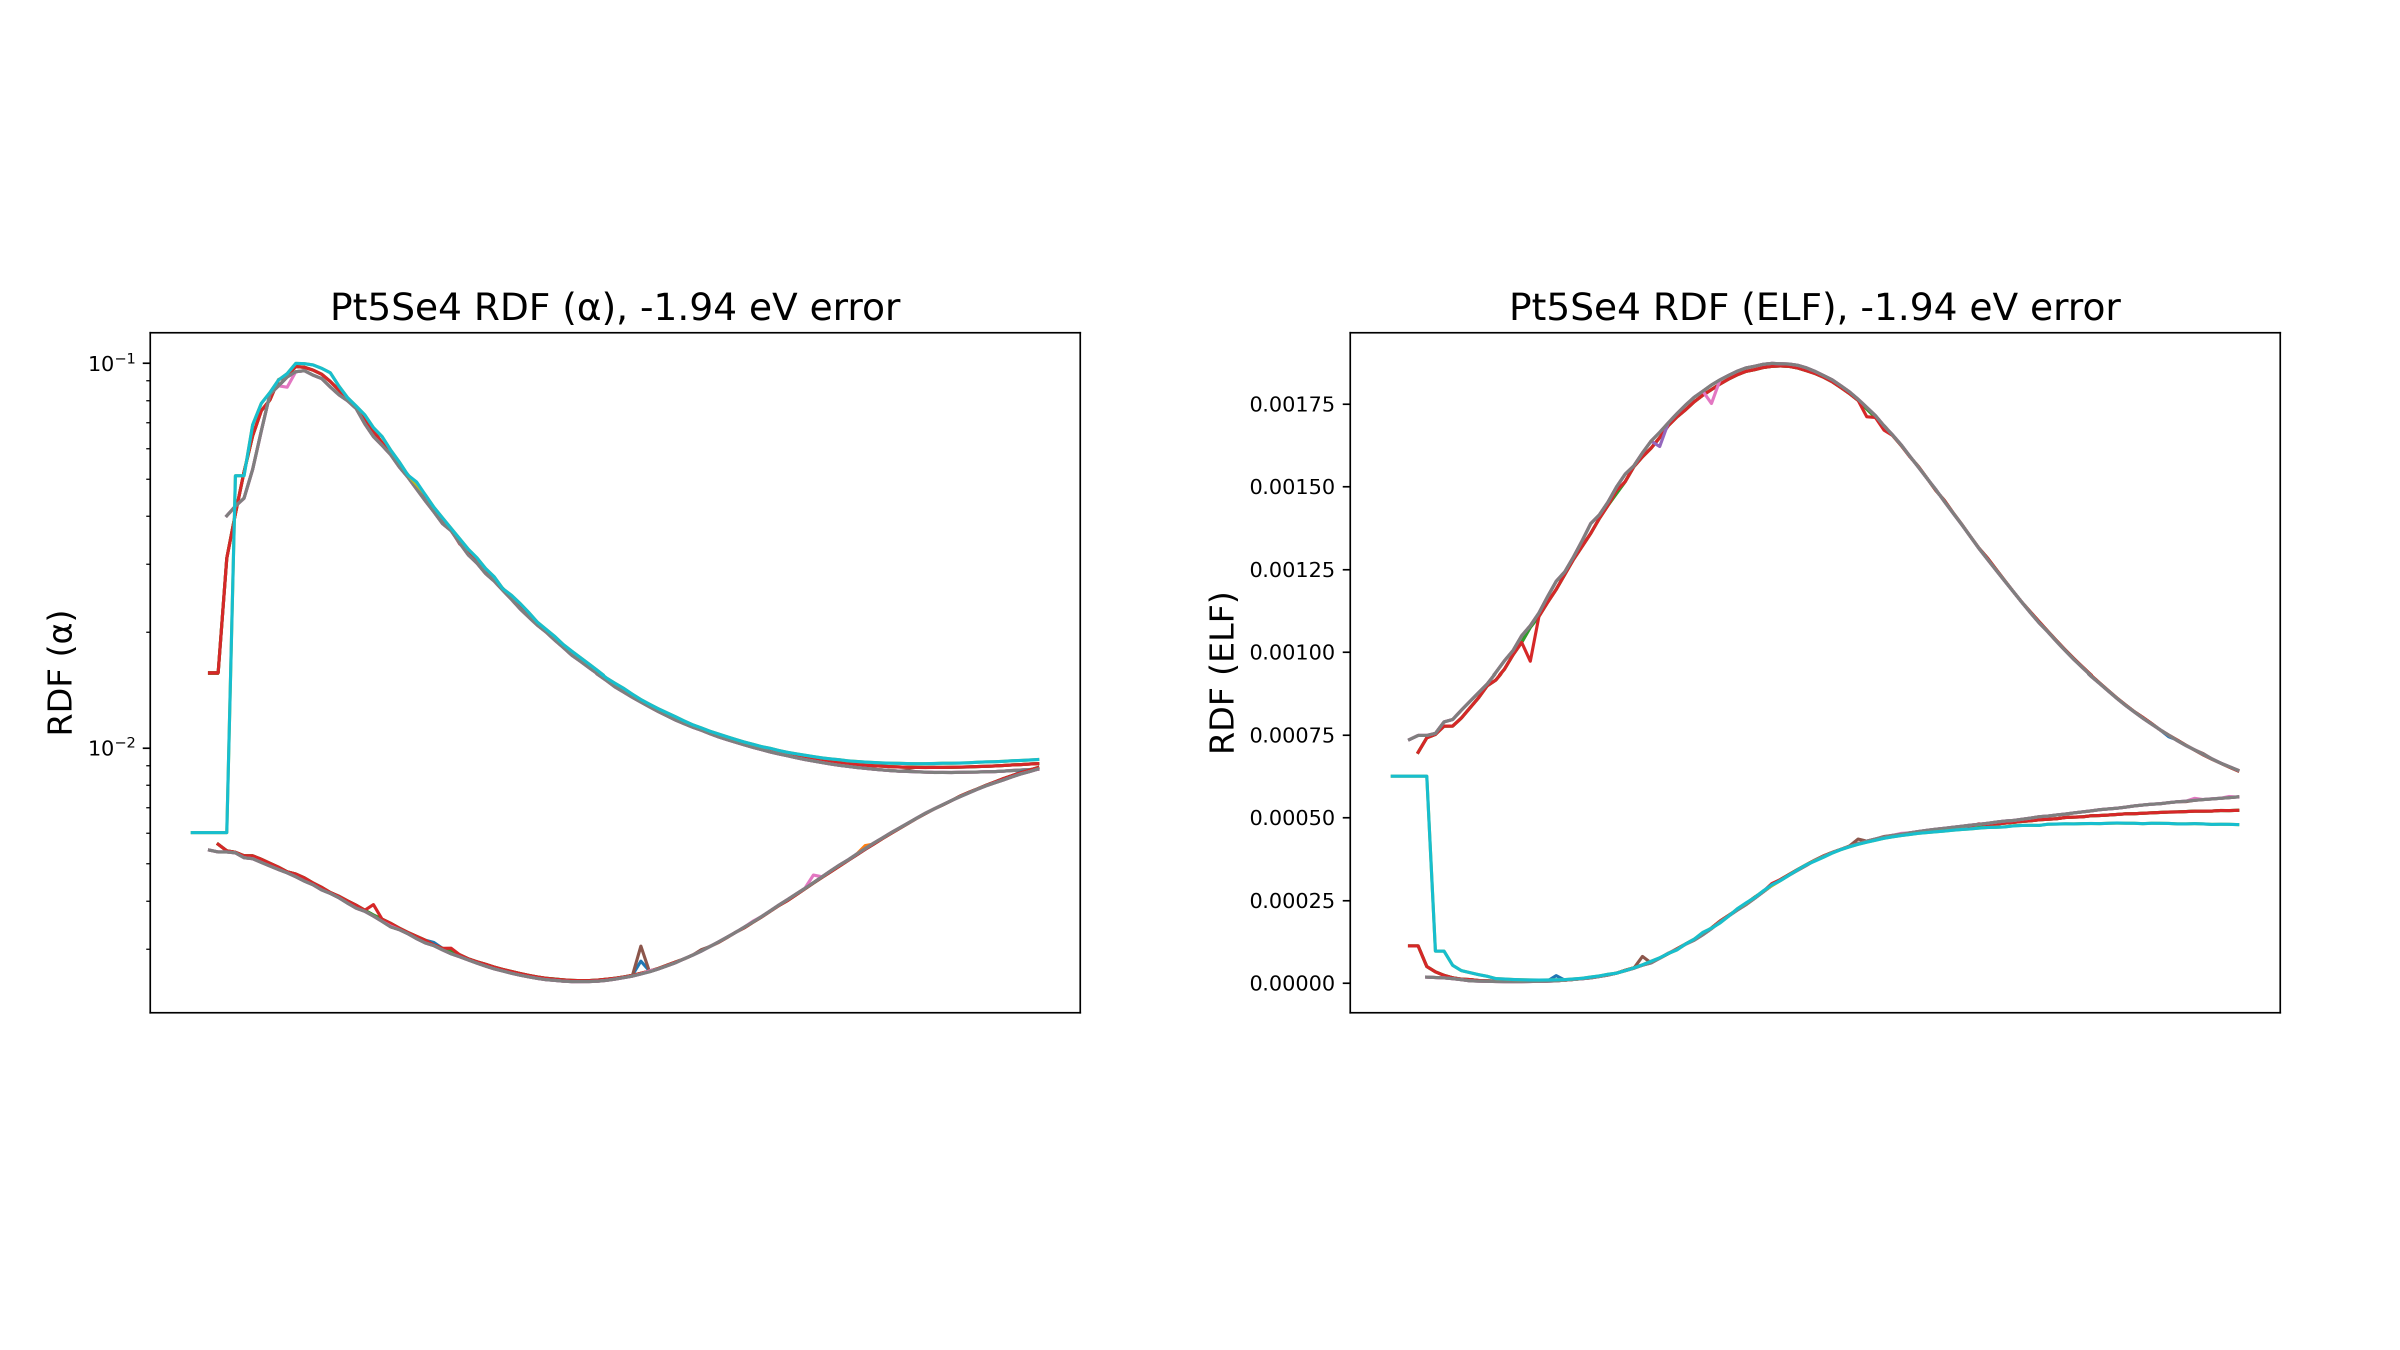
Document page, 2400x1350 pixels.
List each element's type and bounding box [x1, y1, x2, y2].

picture [0, 224, 2400, 1126]
